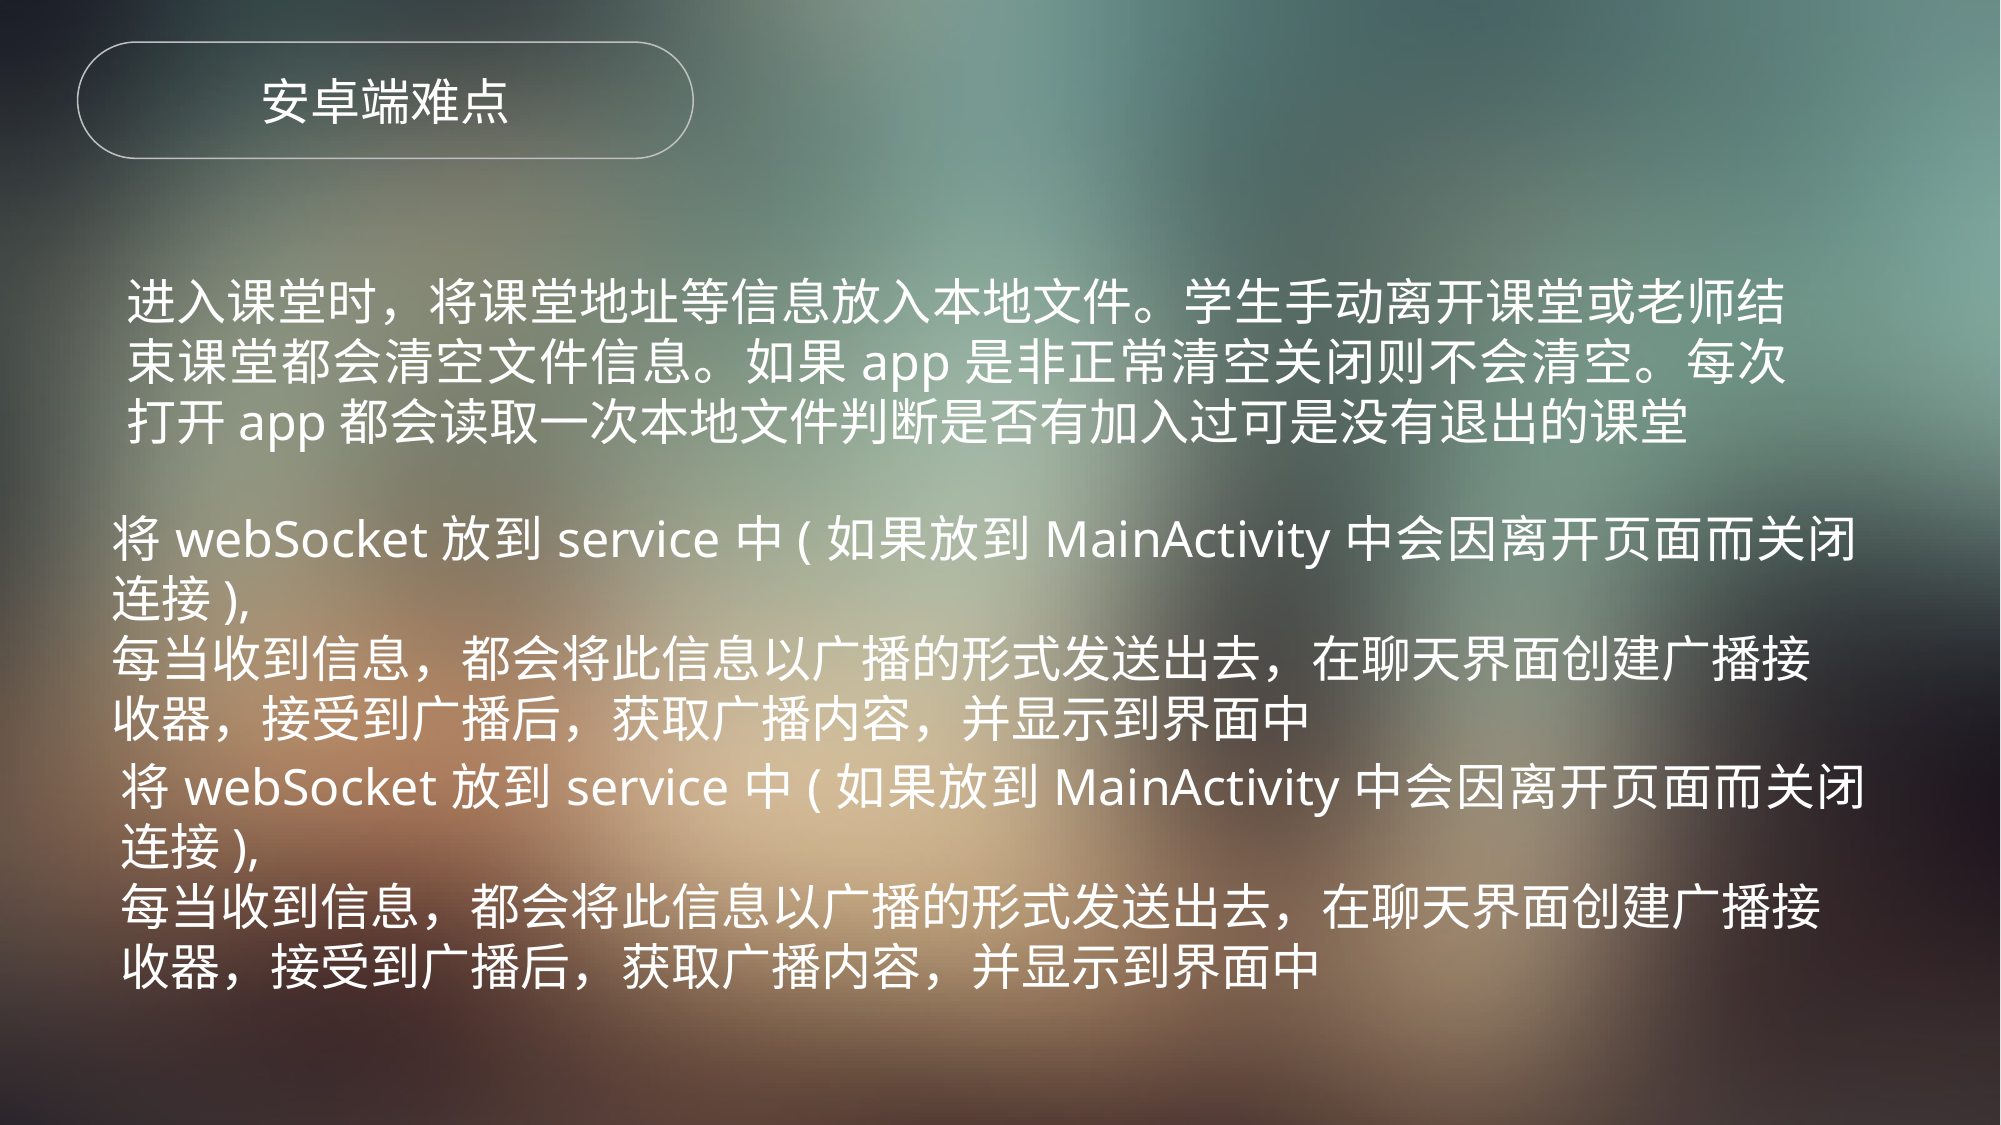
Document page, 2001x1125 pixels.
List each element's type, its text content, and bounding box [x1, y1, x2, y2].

picture [0, 0, 2001, 1125]
text_box 将webSocket放到service中(如果放到MainActivity中会因离开页面而关闭连接), 每当收到信息，都会将此信息以广播的形式发送出去，在聊天界面创建广播接 收器，接受到广播后，获取广播内容，并显示到界面中 [96, 500, 1873, 696]
text_box 将webSocket放到service中(如果放到MainActivity中会因离开页面而关闭连接), 每当收到信息，都会将此信息以广播的形式发送出去，在聊天界面创建广播接 收器，接受到广播后，获取广播内容，并显示到界面中 [106, 747, 1883, 943]
text_box 安卓端难点 [76, 41, 695, 160]
text_box 进入课堂时，将课堂地址等信息放入本地文件。学生手动离开课堂或老师结束课堂都会清空文件信息。如果app是非正常清空关闭则不会清空。每次打开app都会读取一次本地文件判断是否有加入过可是没有退出的课堂 [111, 262, 1804, 458]
